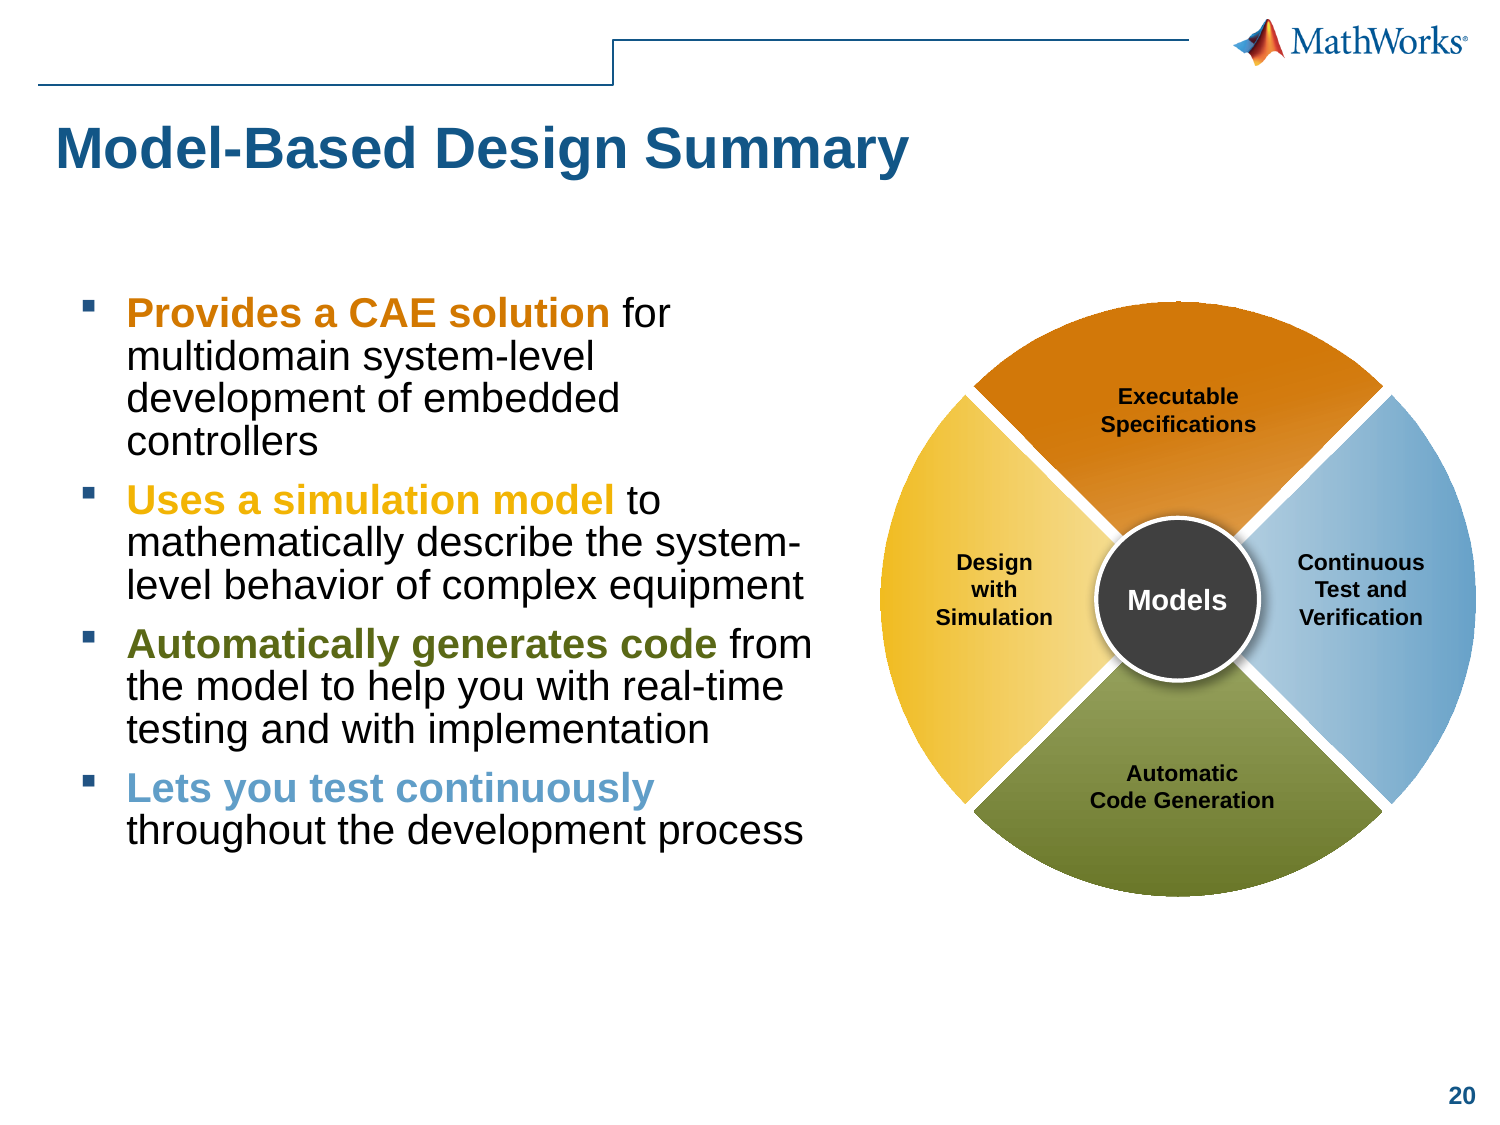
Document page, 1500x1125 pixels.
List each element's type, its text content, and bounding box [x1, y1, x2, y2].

text_box [973, 301, 1382, 532]
text_box [973, 669, 1383, 897]
title Model-Based Design Summary [40, 102, 1416, 290]
text_box Design with Simulation [906, 540, 1083, 638]
text_box Automatic Code Generation [1049, 750, 1316, 821]
text_box Continuous Test and Verification [1256, 540, 1466, 638]
picture [1226, 7, 1483, 78]
text_box Executable Specifications [1068, 374, 1289, 445]
text_box Models [1094, 515, 1262, 683]
text_box [1246, 392, 1478, 806]
text_box Provides a CAE solution for multidomain system-level development of embedded controllers Uses a simulation model to mathematically describe the system-level behavior of complex equipment Automatically generates code from the model to help you with real-time testing and with implementation Lets you test continuously throughout the development process [64, 290, 830, 1012]
text_box [880, 394, 1111, 804]
